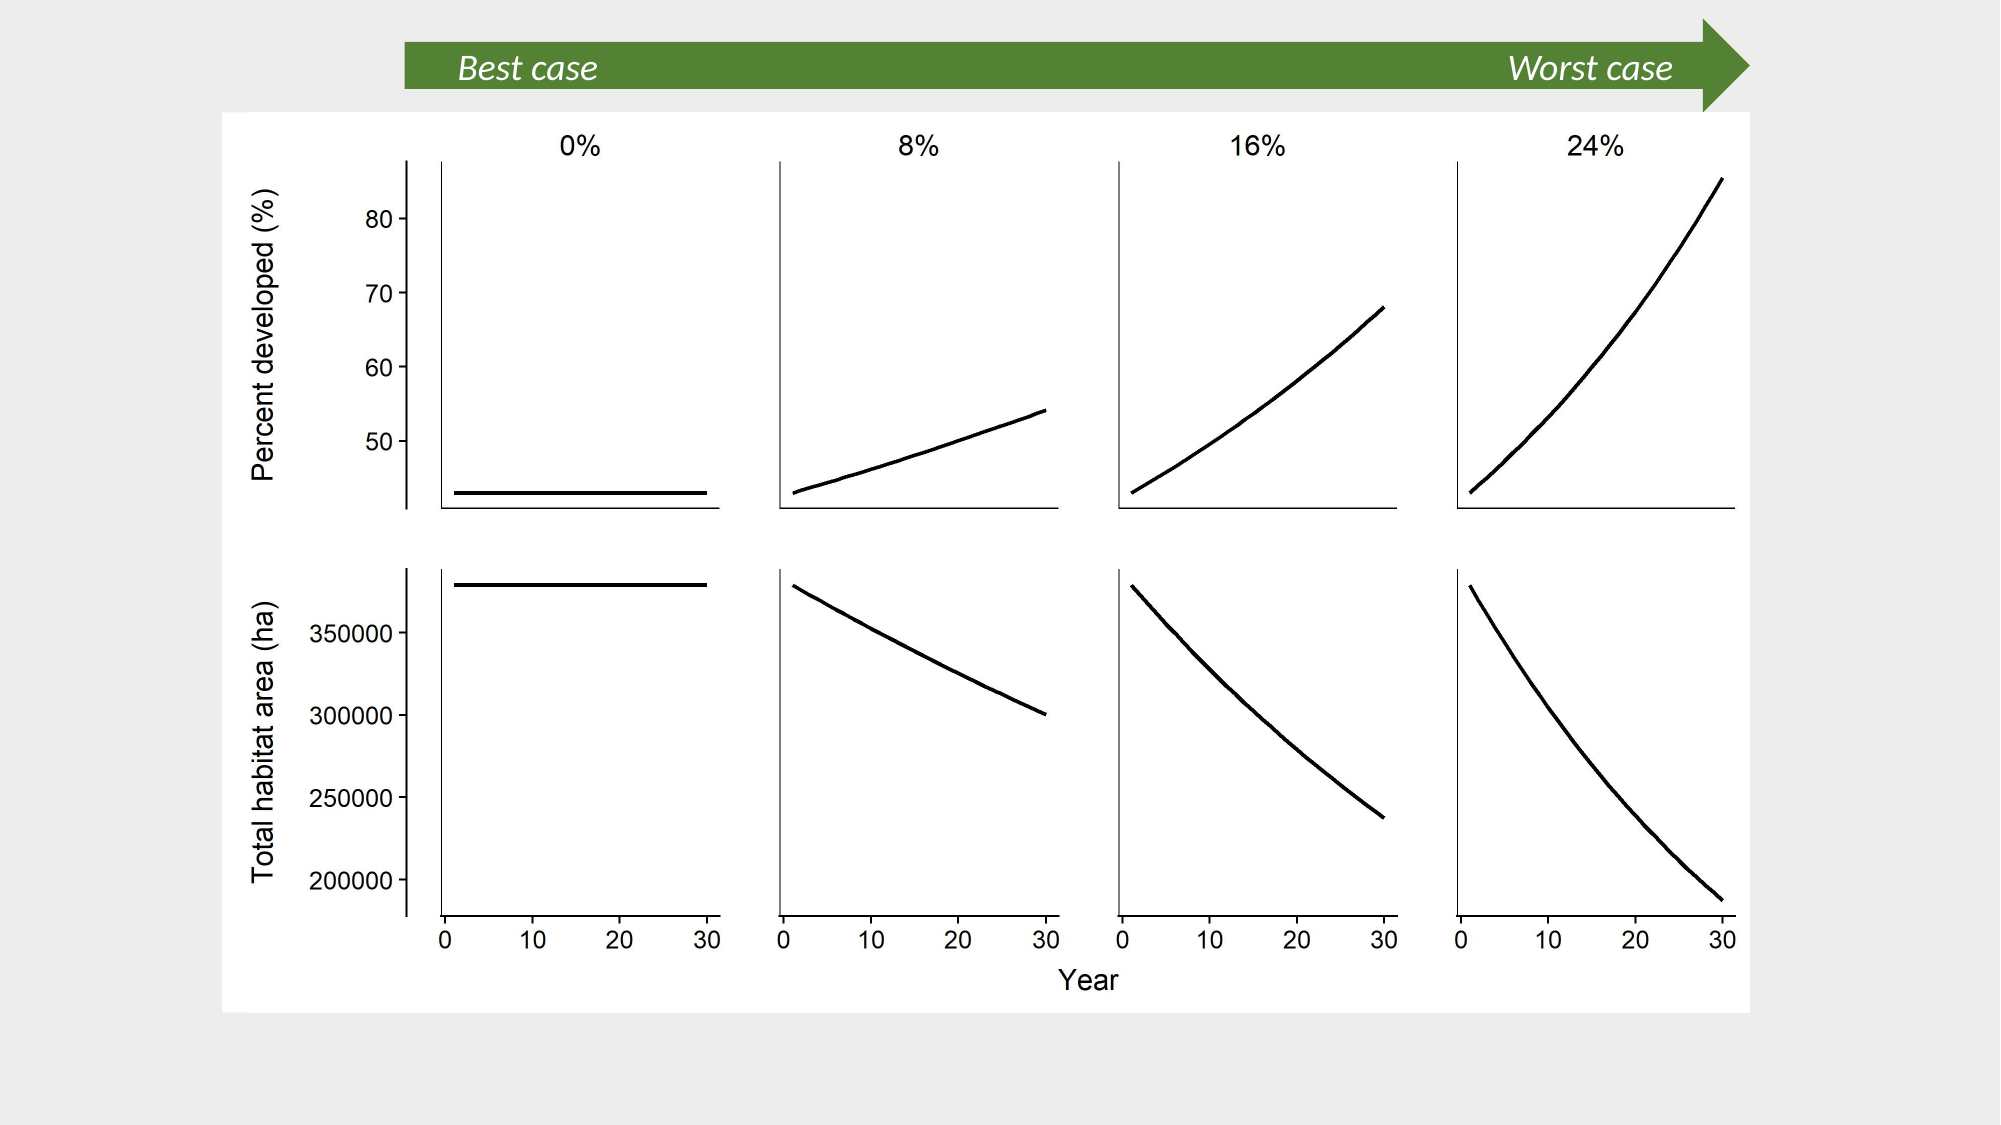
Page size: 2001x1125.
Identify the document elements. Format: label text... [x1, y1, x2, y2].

picture [249, 112, 1750, 1013]
text_box Best case Worst case [403, 15, 1752, 112]
text_box [221, 111, 351, 1013]
